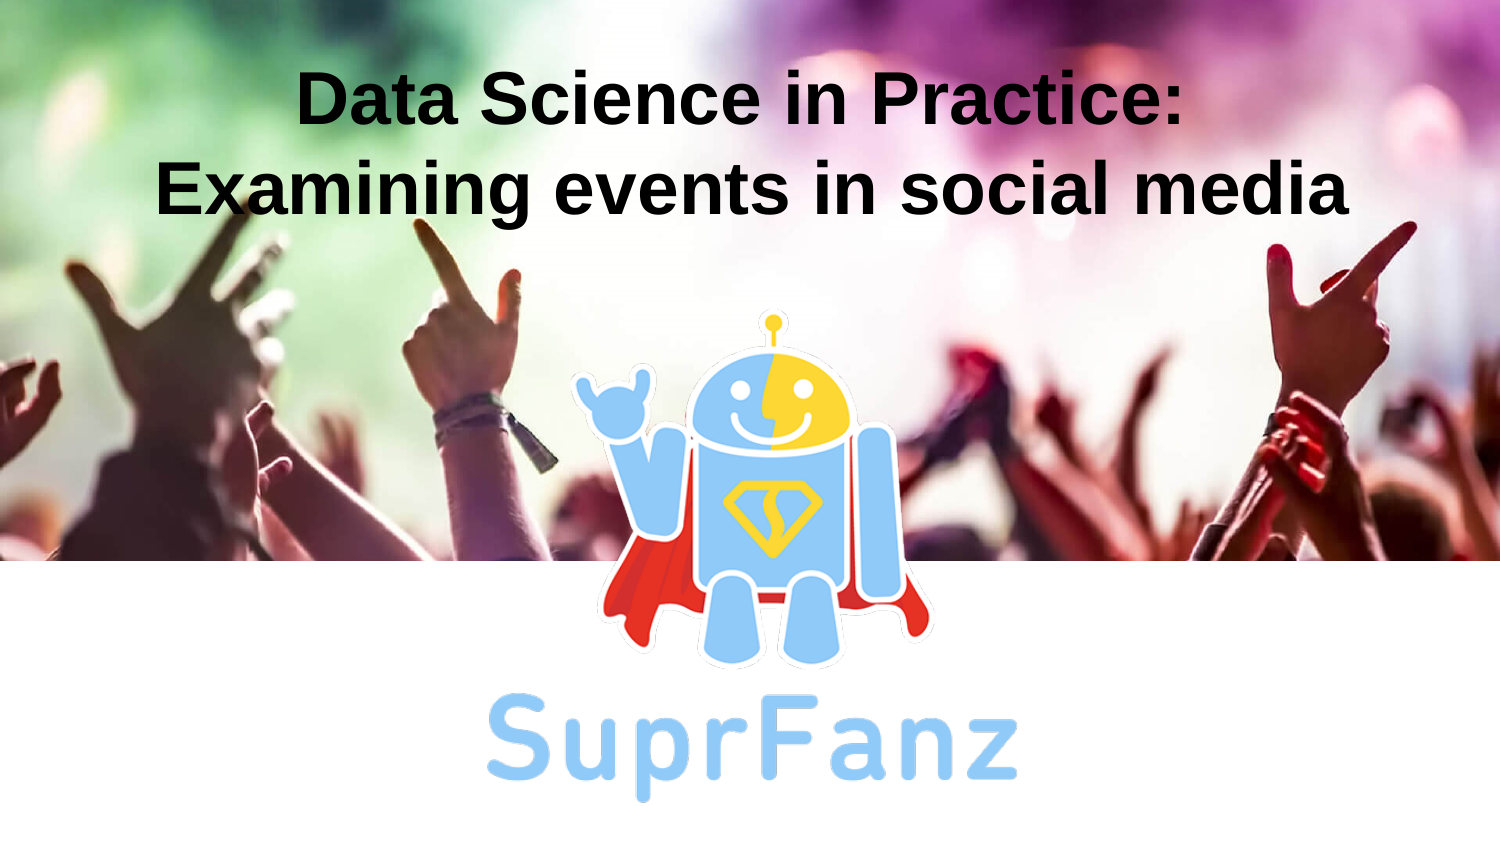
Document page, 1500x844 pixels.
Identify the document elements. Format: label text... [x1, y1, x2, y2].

picture [483, 688, 1021, 806]
title Data Science in Practice: Examining events in social media [55, 34, 1449, 165]
picture [0, 0, 1500, 671]
